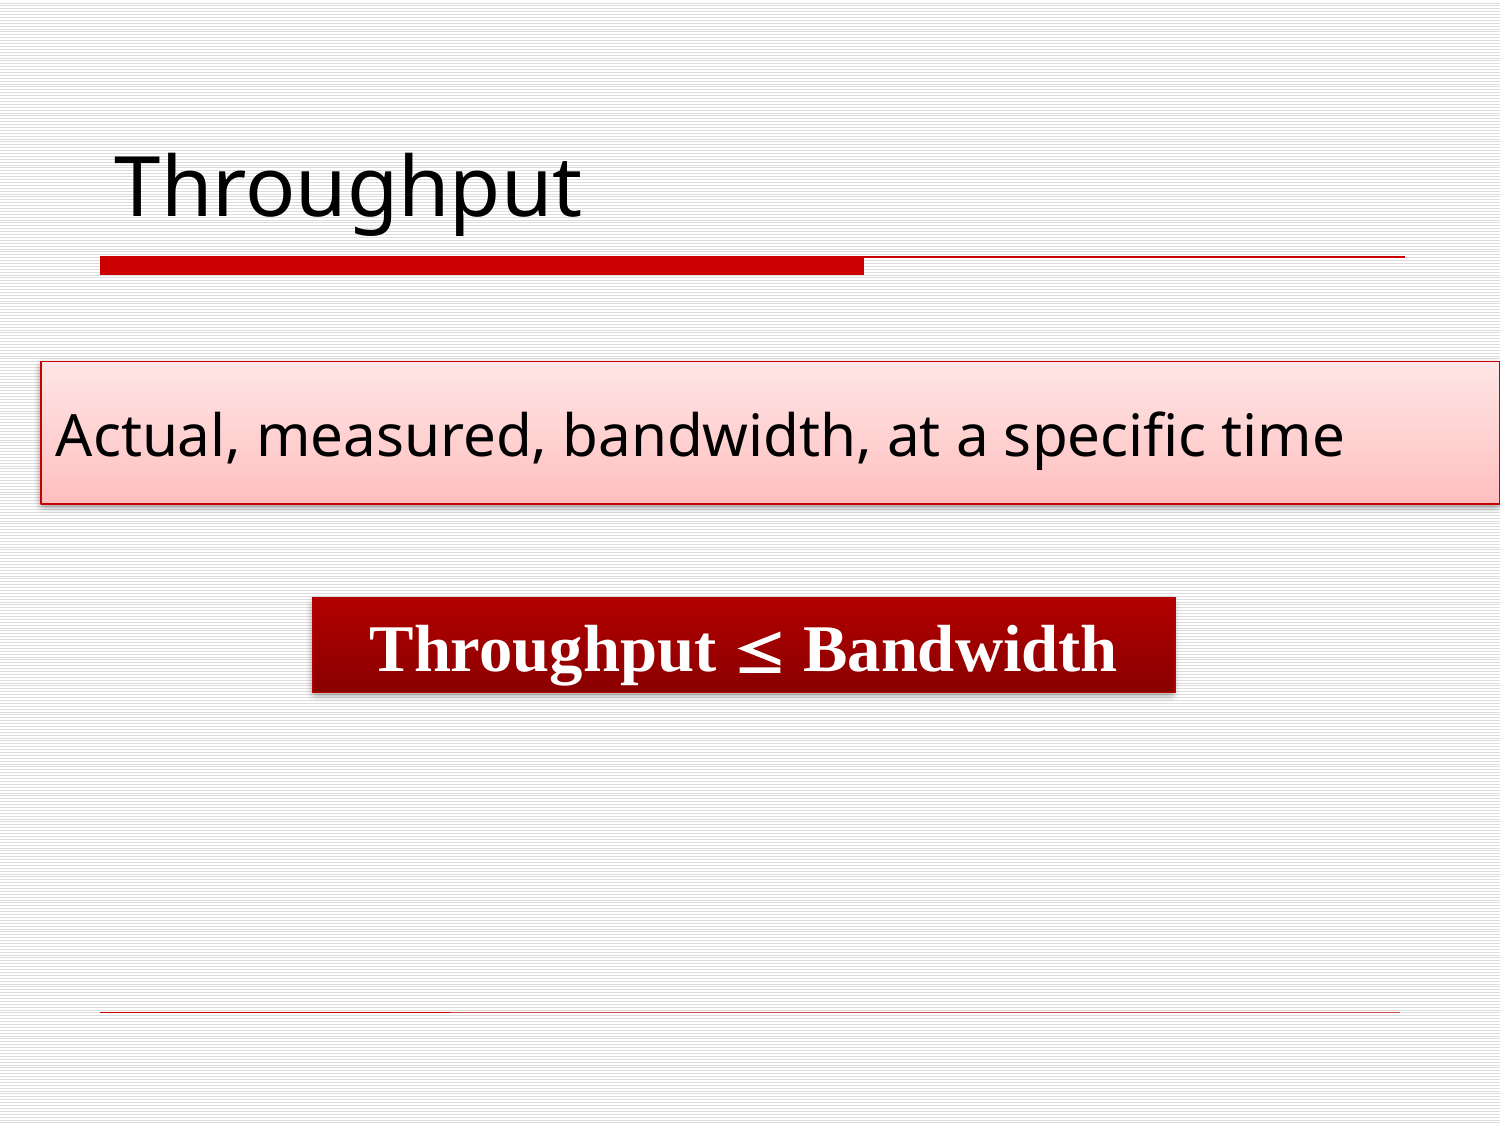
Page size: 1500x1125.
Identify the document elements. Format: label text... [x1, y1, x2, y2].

text_box Throughput [100, 125, 1201, 241]
text_box Throughput  Bandwidth [312, 597, 1176, 693]
text_box Actual, measured, bandwidth, at a specific time [40, 361, 1500, 505]
